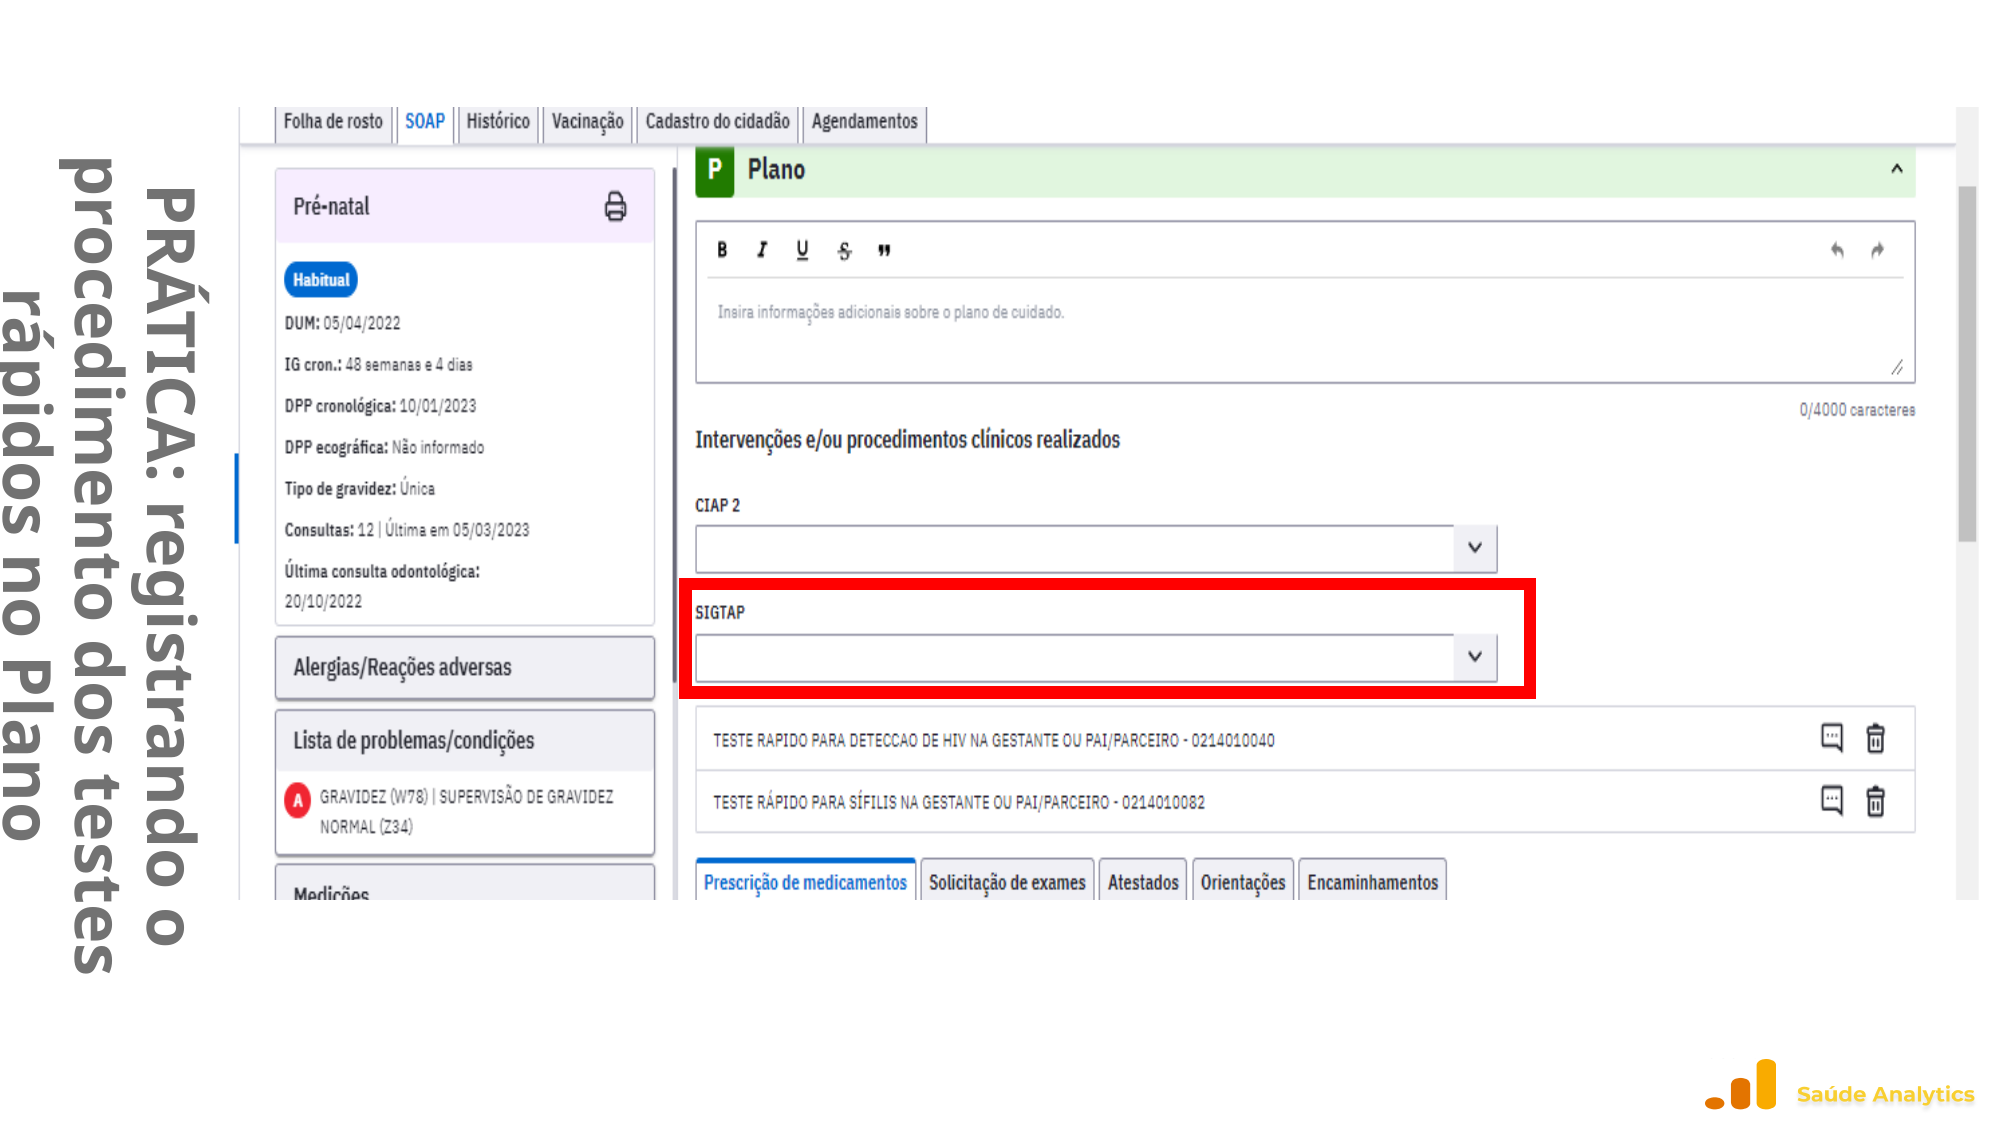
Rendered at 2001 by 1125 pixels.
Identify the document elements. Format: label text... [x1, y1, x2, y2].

picture [1700, 1052, 1980, 1125]
title PRÁTICA: registrando o procedimento dos testes rápidos no Plano [21, 15, 213, 993]
picture [212, 107, 1979, 900]
